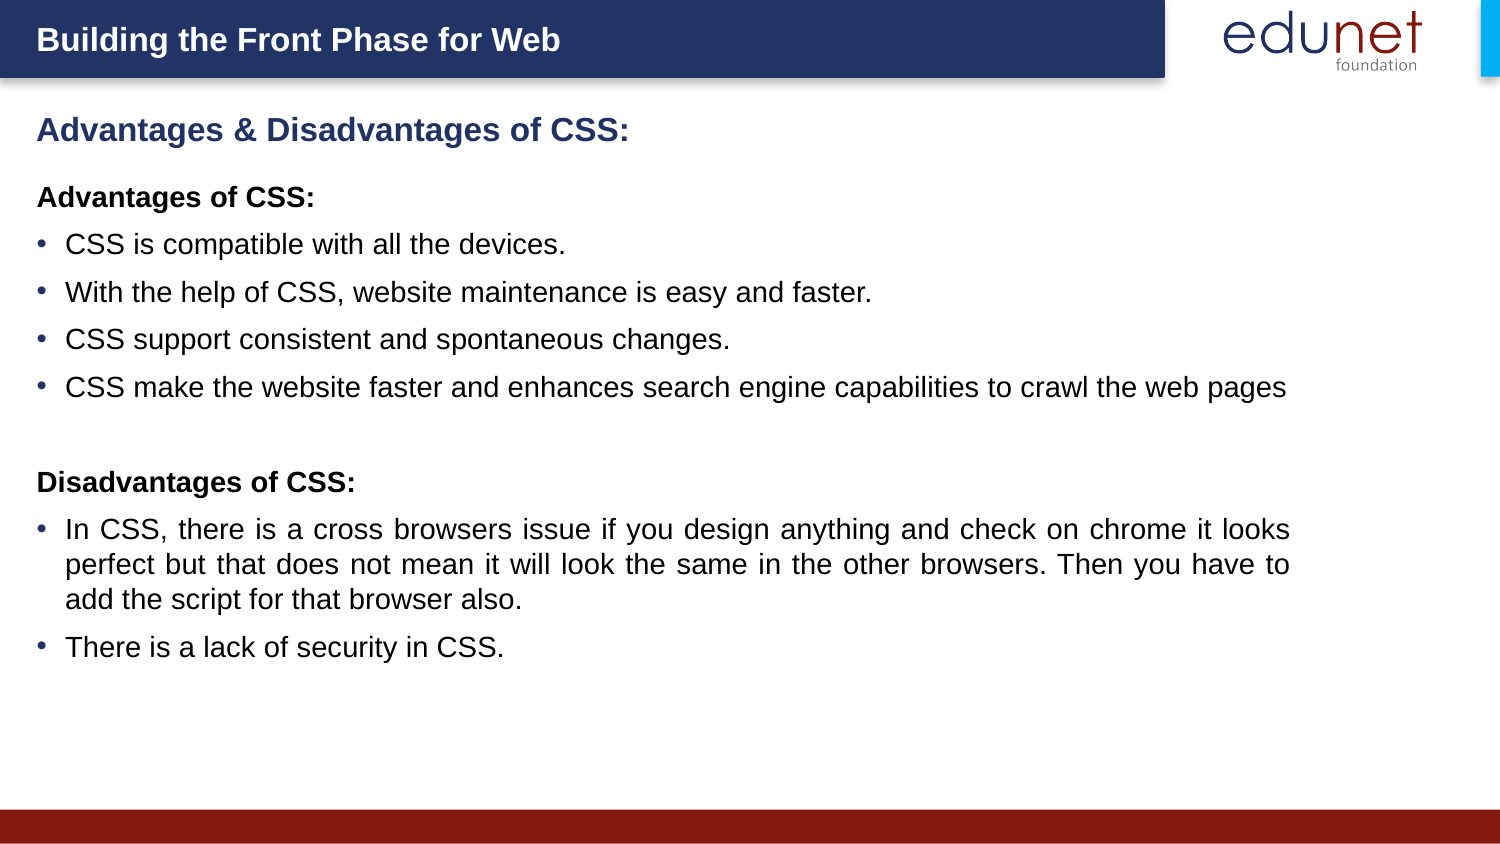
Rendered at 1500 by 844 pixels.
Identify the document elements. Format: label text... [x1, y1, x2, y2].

text_box Advantages of CSS: CSS is compatible with all the devices. With the help of CSS, website maintenance is easy and faster. CSS support consistent and spontaneous changes. CSS make the website faster and enhances search engine capabilities to crawl the web pages Disadvantages of CSS: In CSS, there is a cross browsers issue if you design anything and check on chrome it looks perfect but that does not mean it will look the same in the other browsers. Then you have to add the script for that browser also. There is a lack of security in CSS. [21, 170, 1308, 671]
picture [1219, 8, 1424, 75]
text_box Advantages & Disadvantages of CSS: [21, 100, 777, 156]
